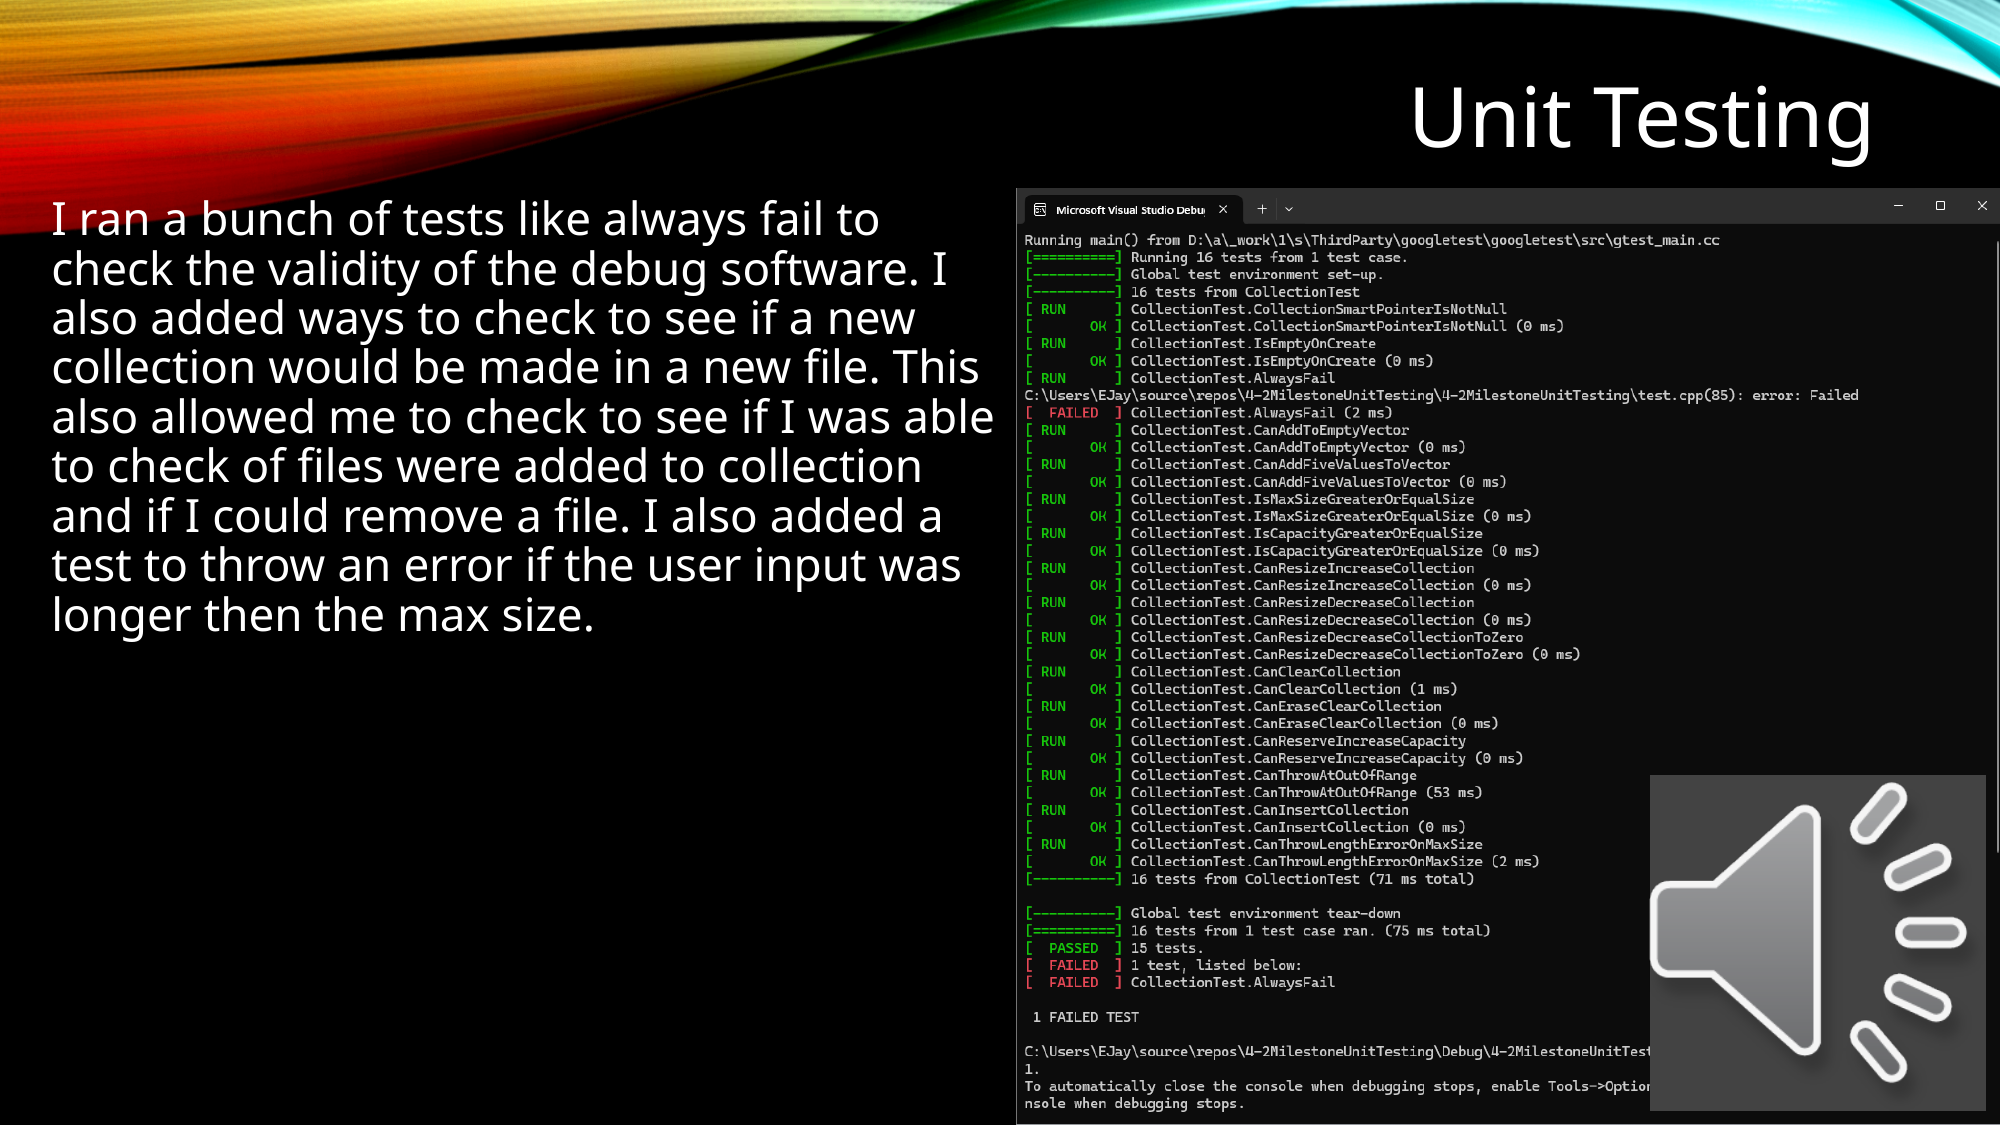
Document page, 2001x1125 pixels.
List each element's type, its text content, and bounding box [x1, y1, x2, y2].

picture [0, 0, 2000, 1125]
list I ran a bunch of tests like always fail to check the validity of the debug software. I also added ways to check to see if a new collection would be made in a new file. This also allowed me to check to see if I was able to check of files were added to collection and if I could remove a file. I also added a test to throw an error if the user input was longer then the max size. [36, 188, 1015, 1050]
title Unit Testing [478, 14, 1891, 188]
